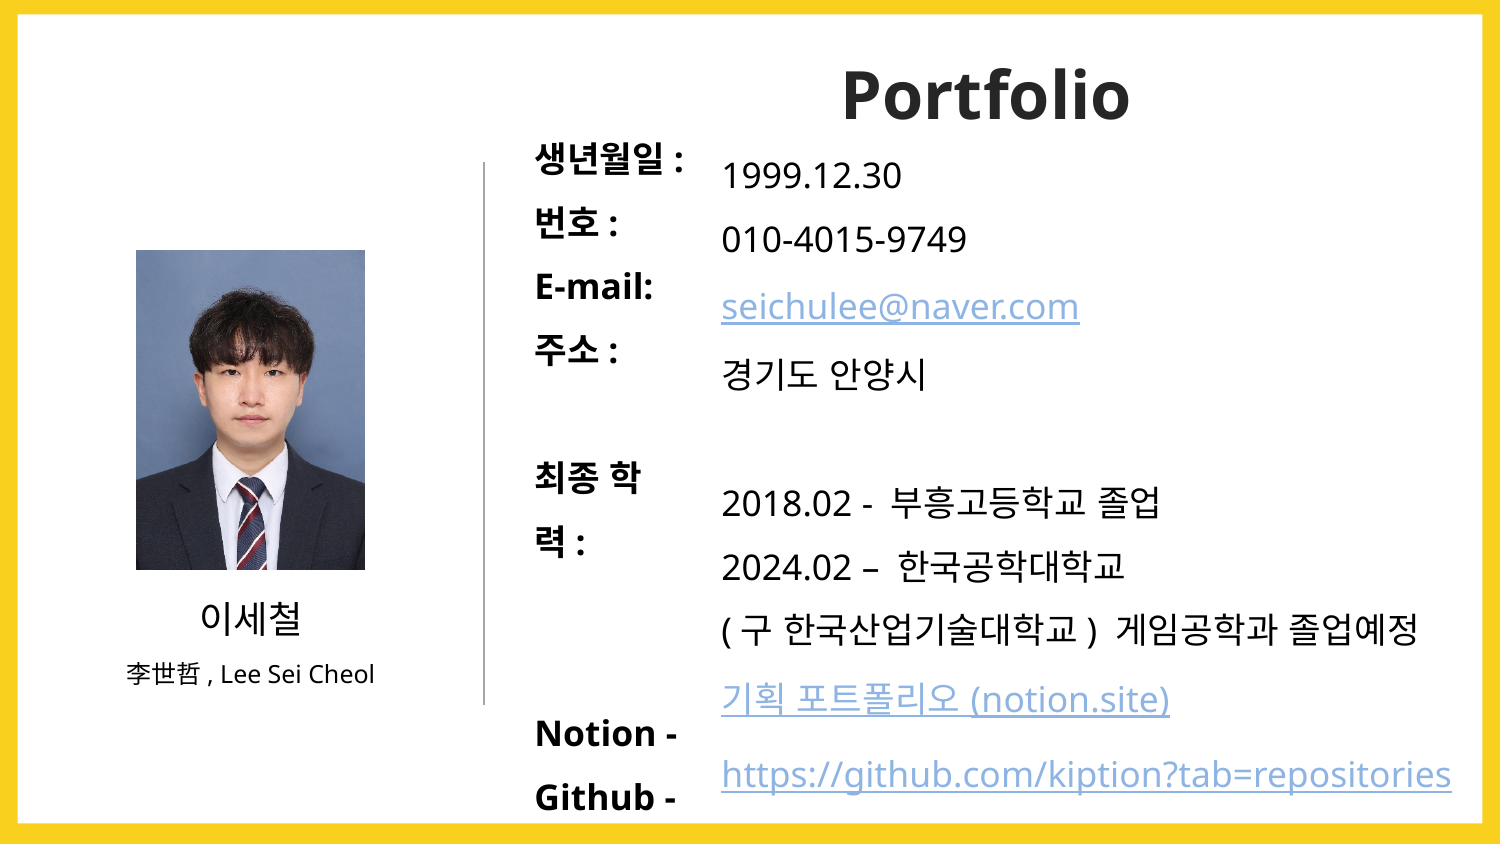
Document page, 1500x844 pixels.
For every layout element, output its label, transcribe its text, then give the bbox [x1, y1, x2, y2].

text_box 1999.12.30 010-4015-9749 seichulee@naver.com 경기도 안양시 2018.02 - 부흥고등학교 졸업 2024.02 – 한국공학대학교 (구 한국산업기술대학교) 게임공학과 졸업예정 기획 포트폴리오 (notion.site) https://github.com/kiption?tab=repositories [704, 122, 1484, 810]
text_box 이세철 [173, 577, 329, 634]
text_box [519, 23, 1341, 792]
text_box [16, 12, 1484, 826]
text_box 李世哲, Lee Sei Cheol [109, 634, 393, 698]
picture [136, 250, 365, 570]
